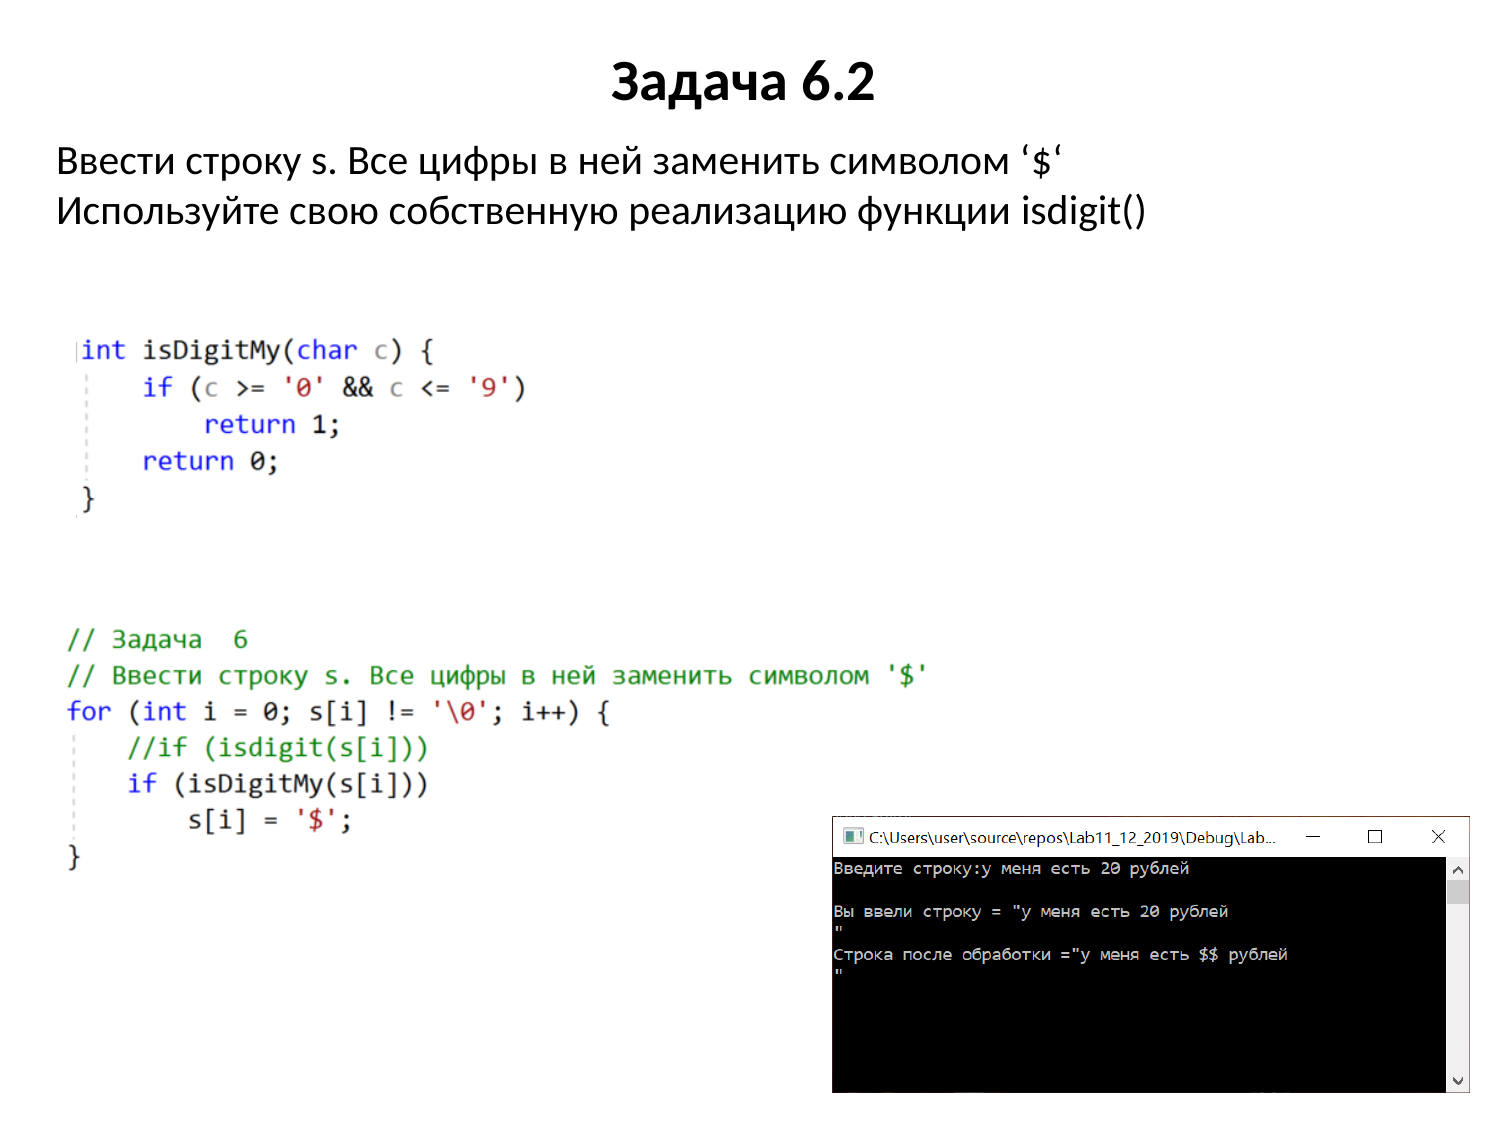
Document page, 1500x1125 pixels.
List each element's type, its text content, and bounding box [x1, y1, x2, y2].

text_box Ввести строку s. Все цифры в ней заменить символом ‘$‘ Используйте свою собственную реализацию функции isdigit() [41, 125, 1459, 291]
picture [59, 621, 1471, 1093]
title Задача 6.2 [29, 19, 1459, 135]
picture [76, 313, 550, 542]
